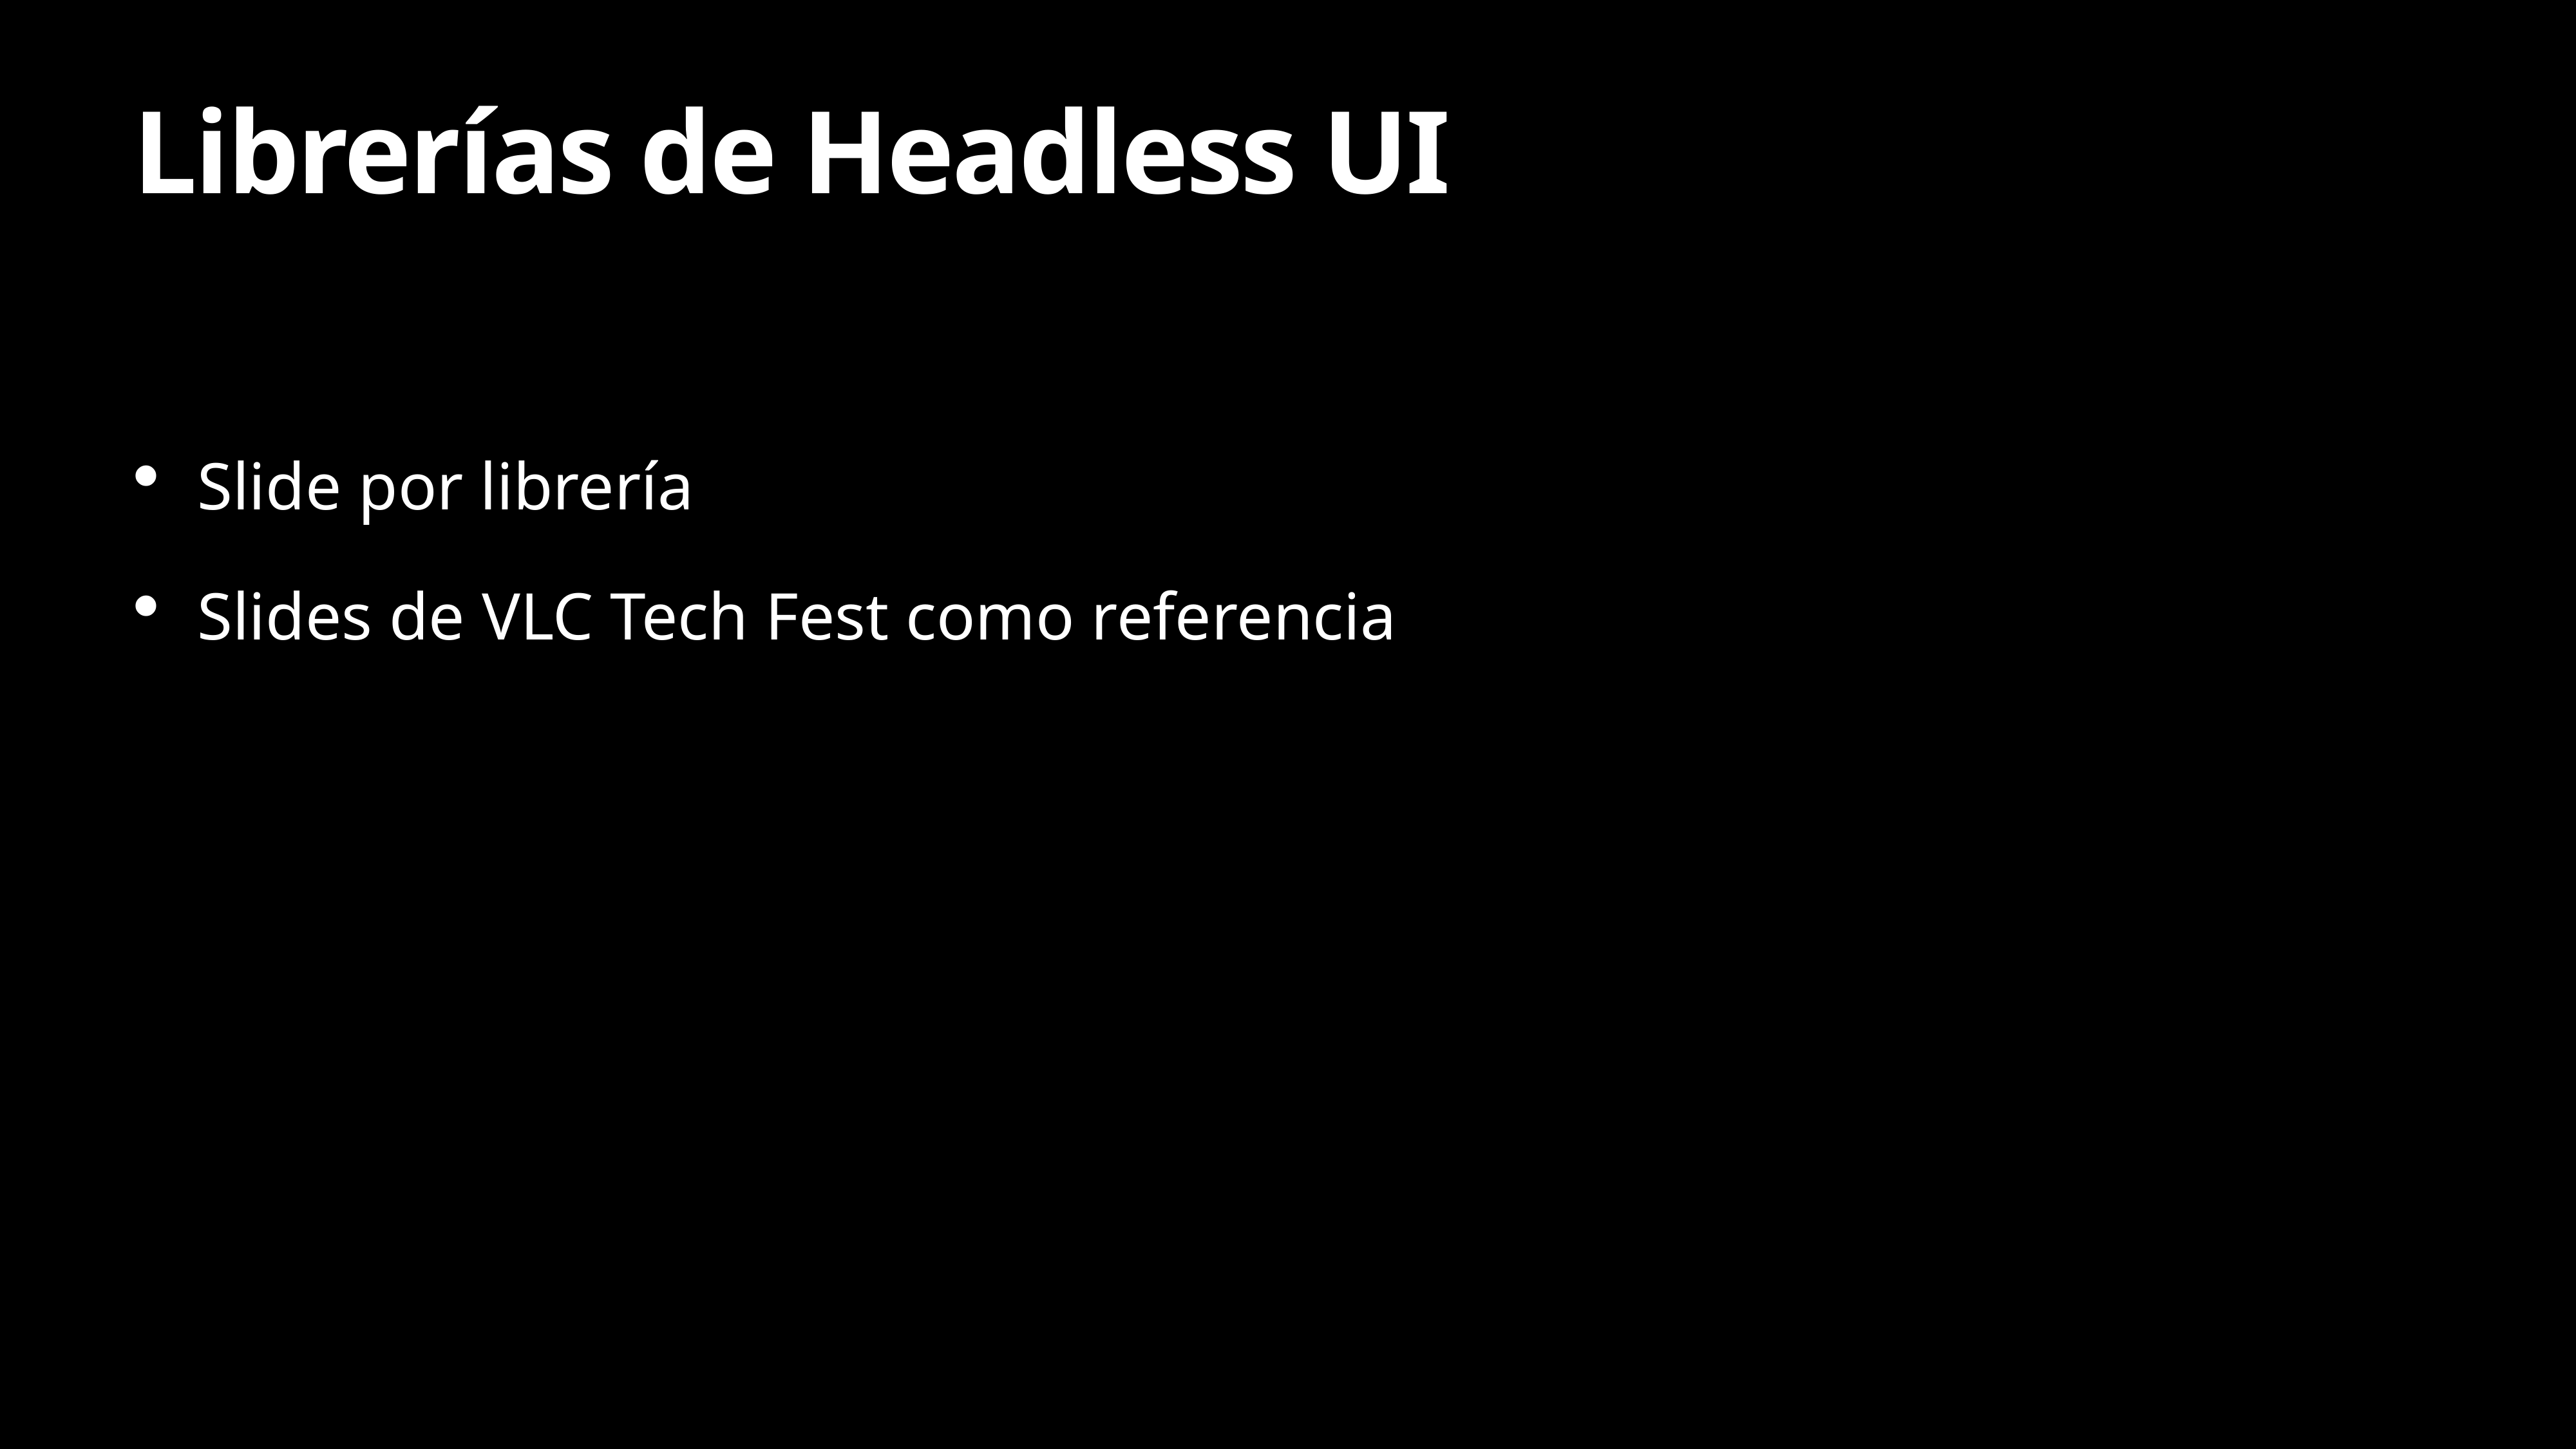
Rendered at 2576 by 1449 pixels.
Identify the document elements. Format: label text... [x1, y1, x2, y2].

list Slide por librería Slides de VLC Tech Fest como referencia [127, 448, 2449, 1321]
title Librerías de Headless UI [127, 100, 2449, 252]
